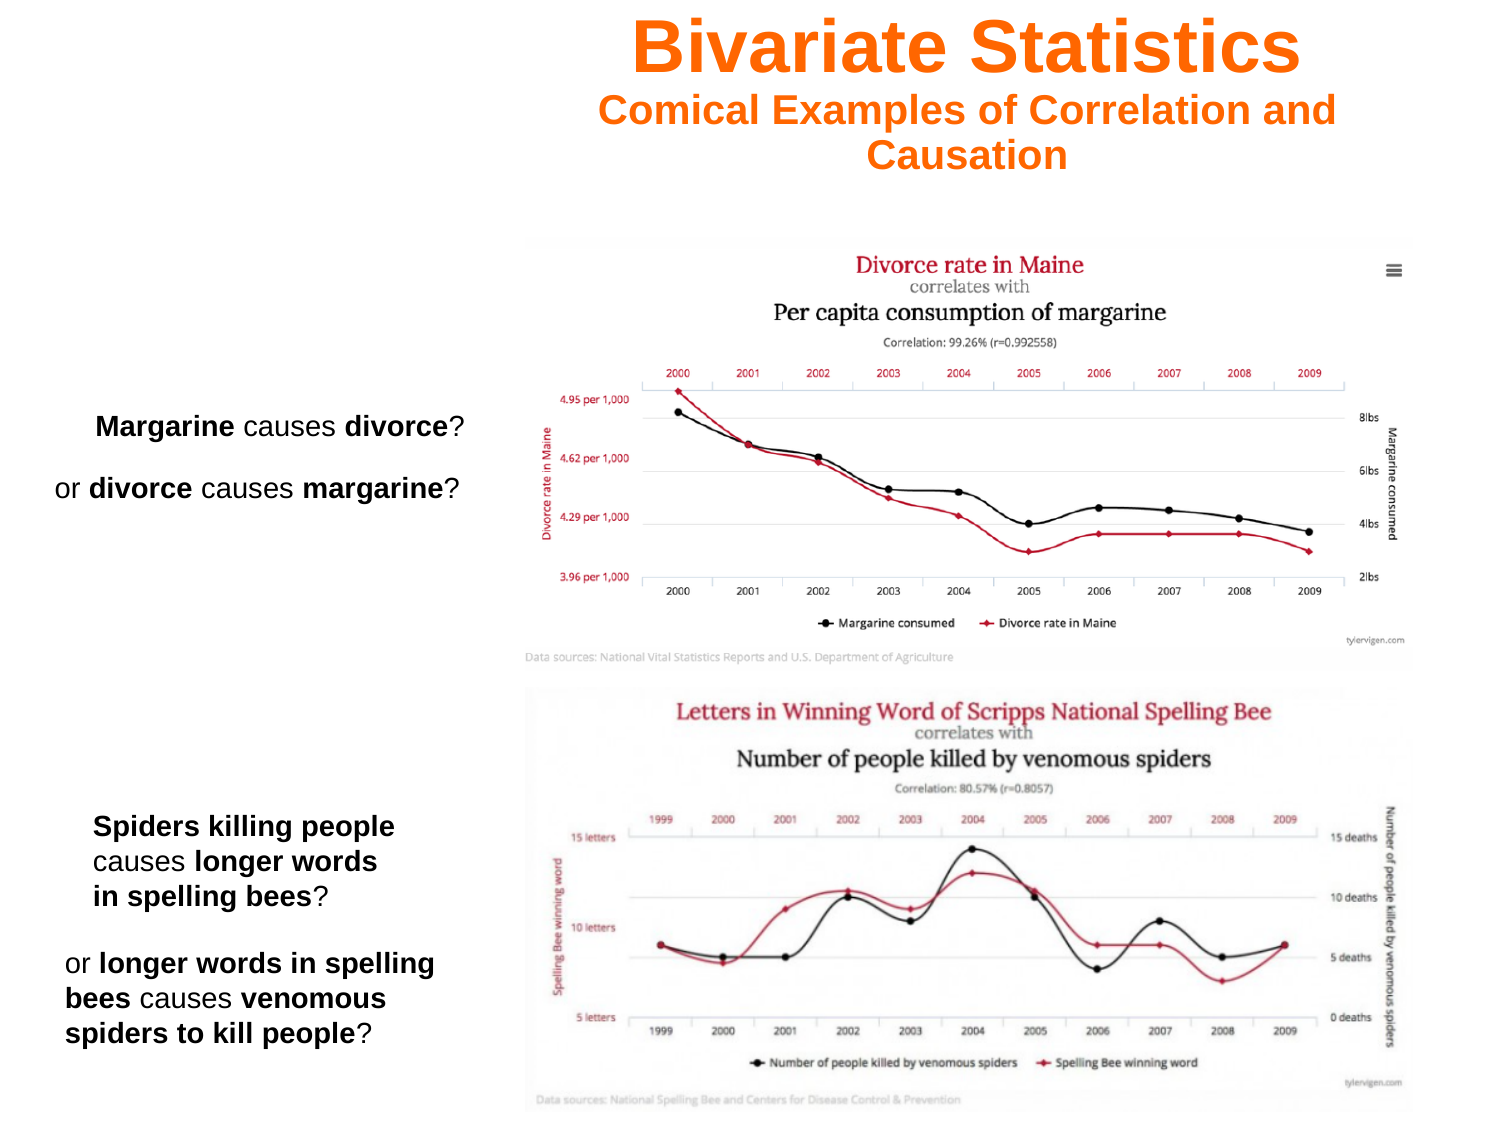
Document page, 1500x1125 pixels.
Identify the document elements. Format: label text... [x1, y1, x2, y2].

text_box or divorce causes margarine? [39, 461, 475, 512]
text_box Spiders killing people causes longer words in spelling bees? [78, 799, 425, 920]
picture [524, 687, 1413, 1112]
text_box or longer words in spelling bees causes venomous spiders to kill people? [49, 937, 500, 1058]
picture [524, 237, 1413, 672]
title Bivariate Statistics Comical Examples of Correlation and Causation [500, 0, 1436, 188]
text_box Margarine causes divorce? [80, 399, 480, 450]
